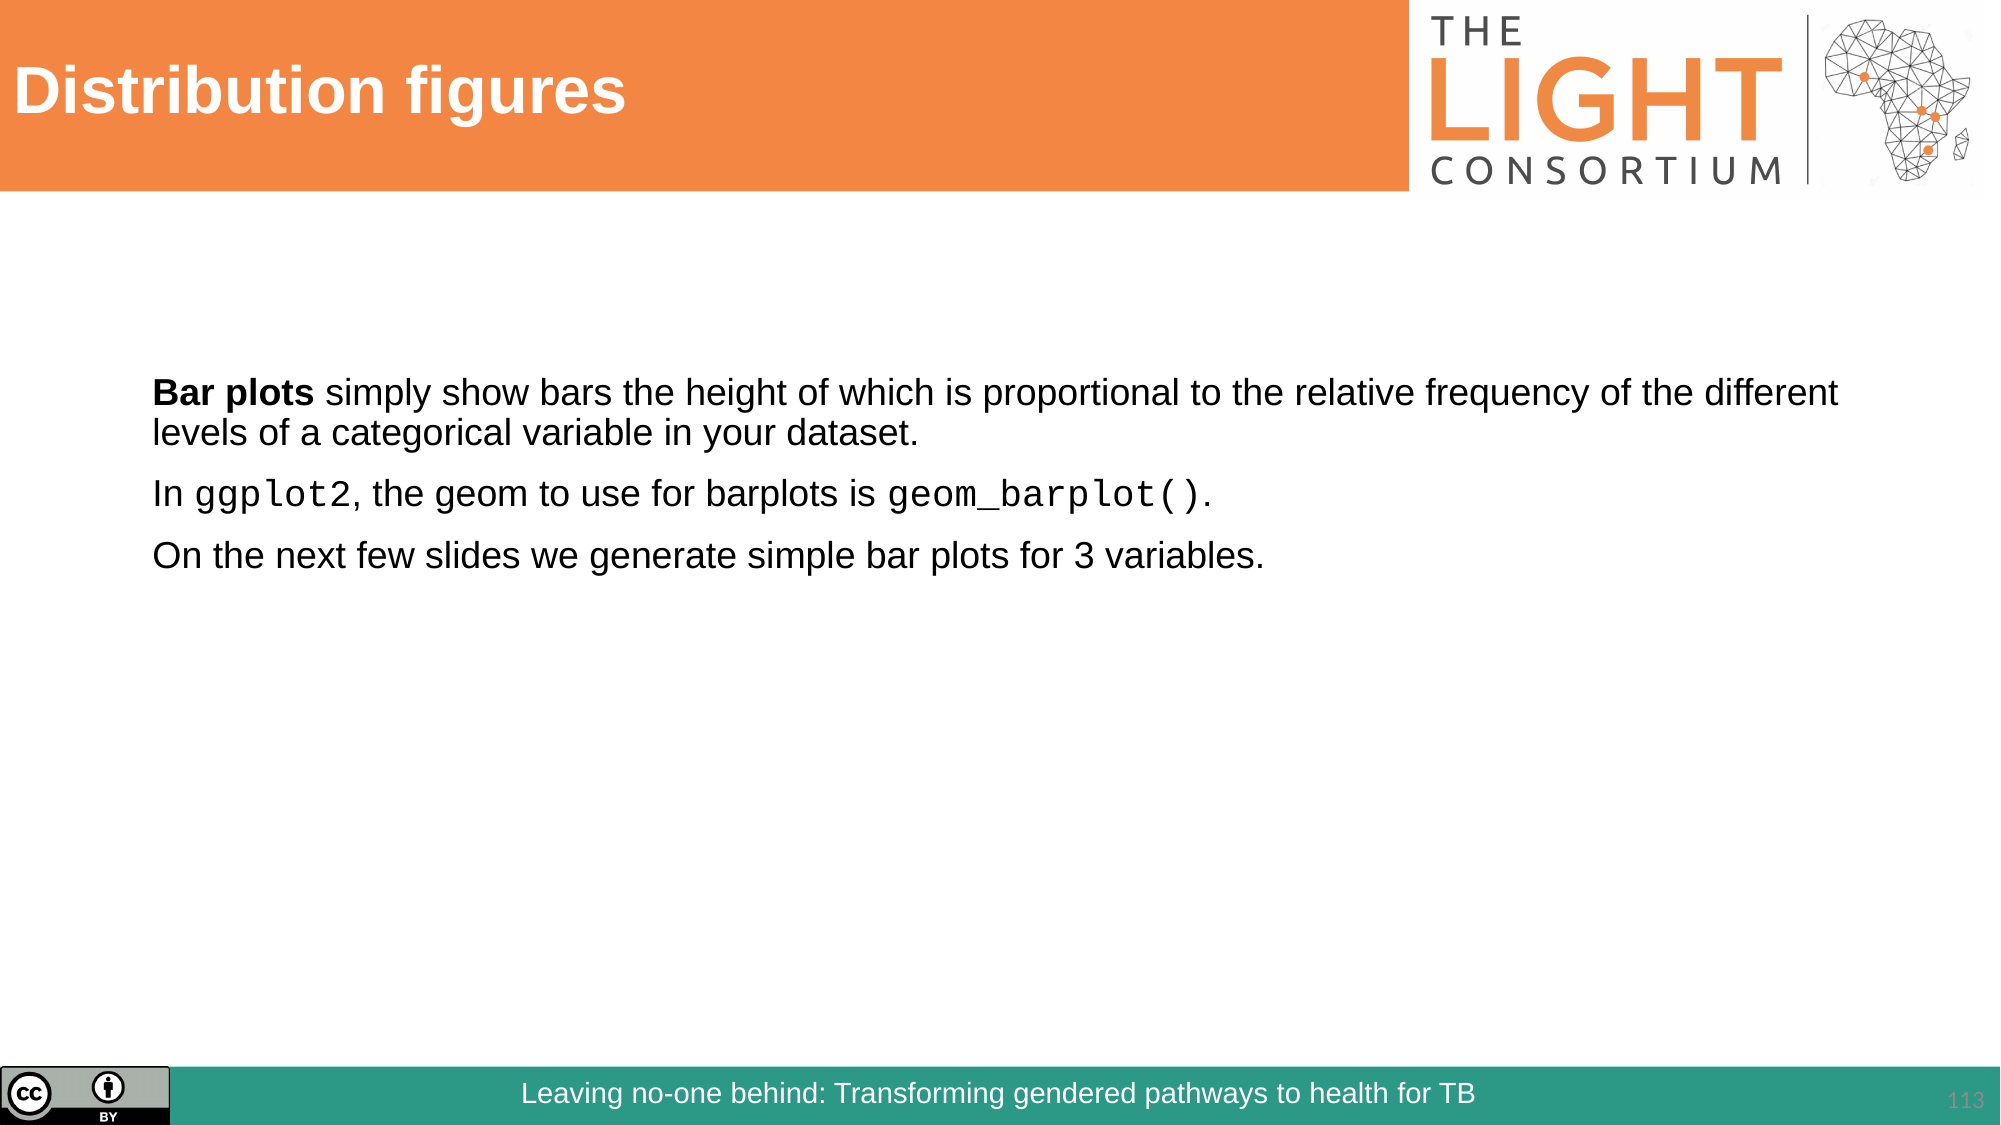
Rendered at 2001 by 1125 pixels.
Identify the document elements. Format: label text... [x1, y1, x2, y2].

title Distribution figures [0, 0, 1410, 192]
picture [1409, 0, 1989, 201]
picture [0, 1066, 170, 1125]
slide_number ‹#› [1550, 1073, 2000, 1125]
